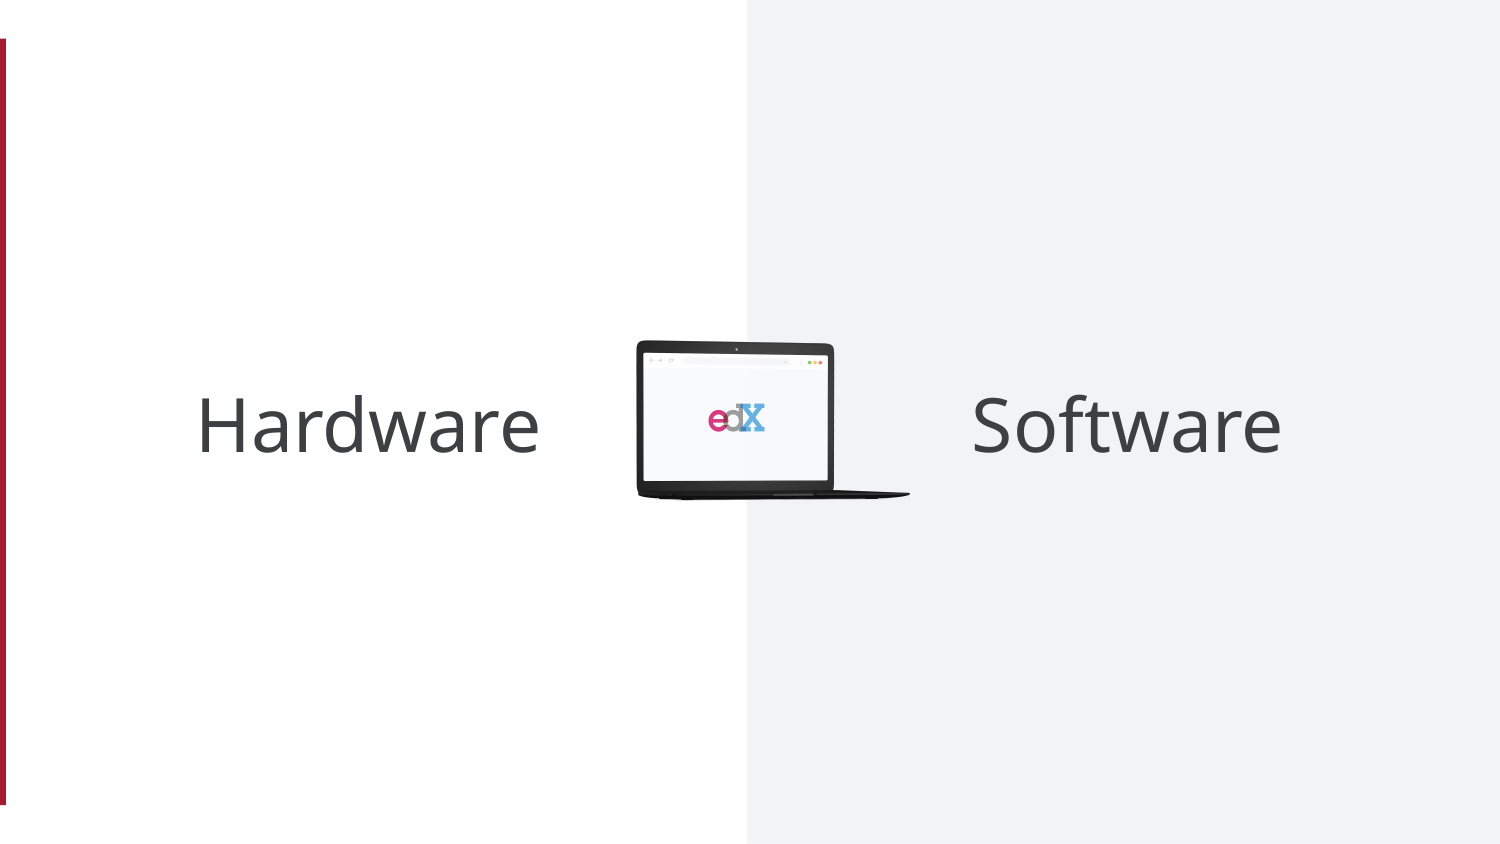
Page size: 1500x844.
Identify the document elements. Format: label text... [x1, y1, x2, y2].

text_box Software [926, 362, 1406, 482]
picture [625, 328, 922, 516]
text_box Hardware [90, 362, 620, 482]
